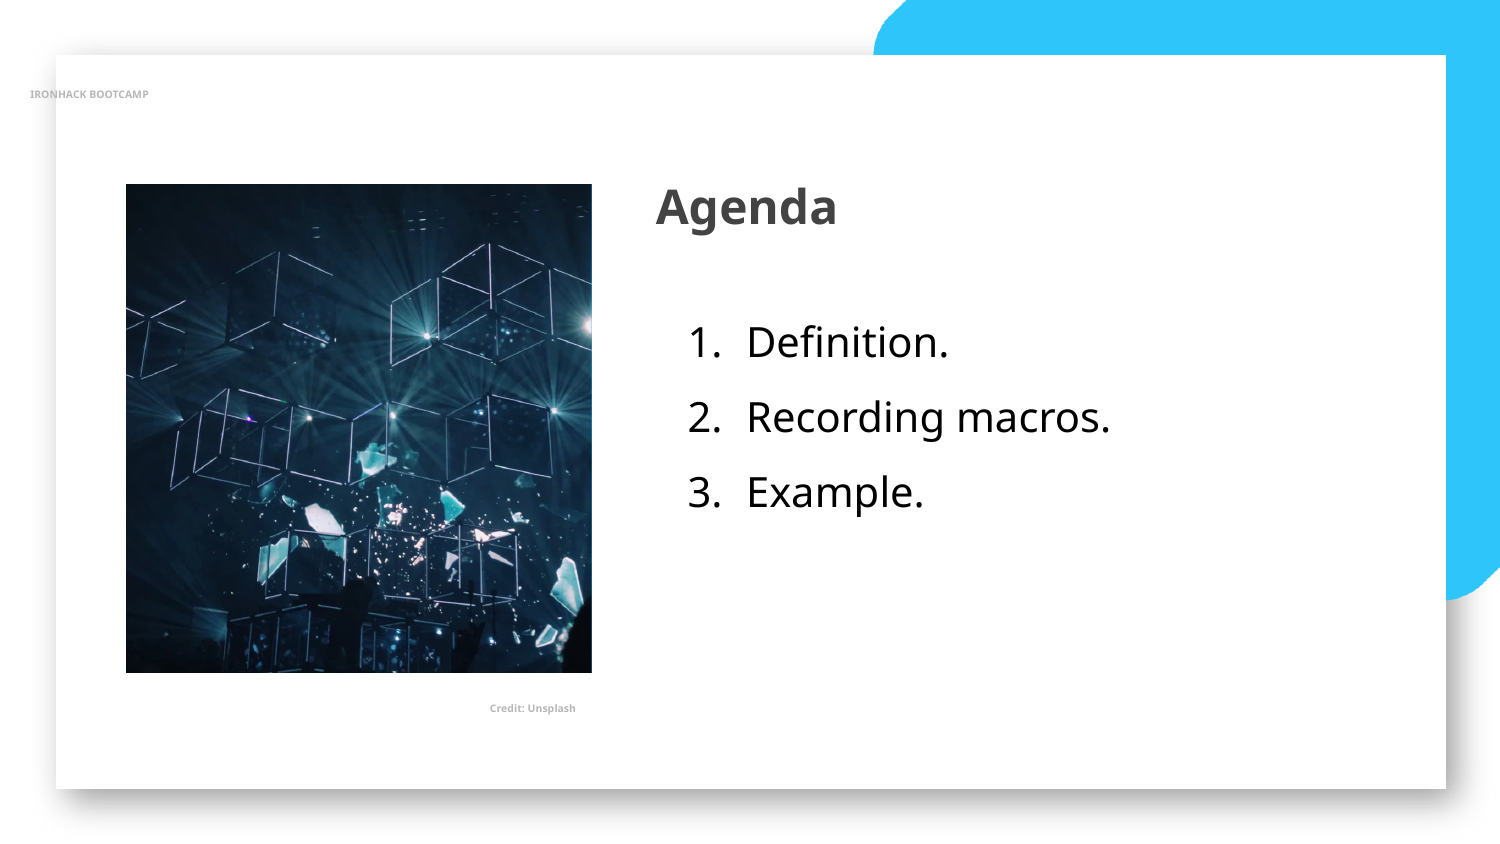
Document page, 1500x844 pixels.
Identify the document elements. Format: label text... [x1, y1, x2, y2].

text_box Definition. Recording macros. Example. [655, 275, 1368, 656]
text_box Credit: Unsplash [253, 685, 592, 722]
text_box Agenda [640, 161, 1301, 279]
picture [0, 0, 1500, 844]
text_box IRONHACK BOOTCAMP [15, 71, 354, 108]
